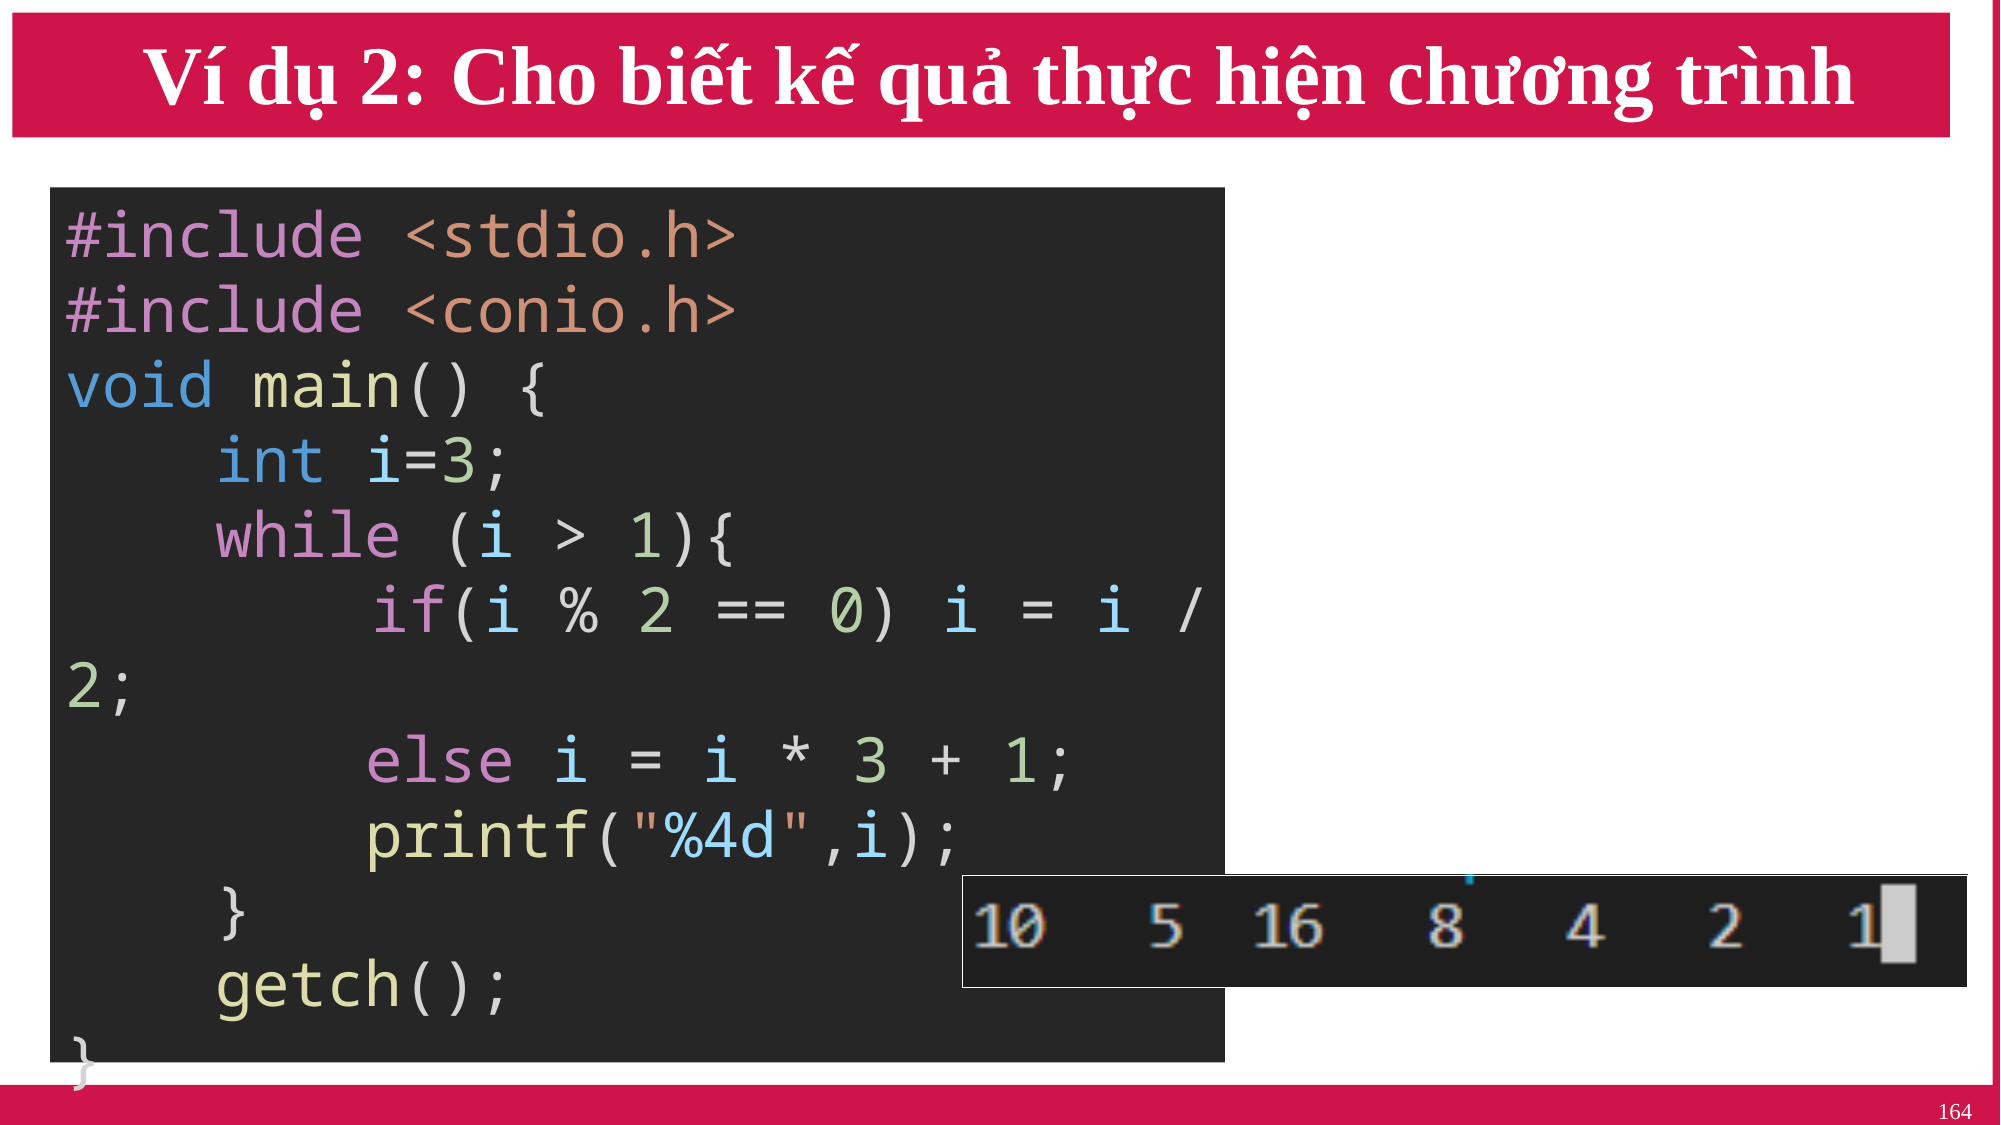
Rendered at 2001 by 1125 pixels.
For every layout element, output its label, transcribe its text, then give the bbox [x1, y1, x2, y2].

slide_number 164 [1520, 1074, 1988, 1113]
list #include <stdio.h> #include <conio.h> void main() { int i=3; while (i > 1){ if(i % 2 == 0) i = i / 2; else i = i * 3 + 1; printf("%4d",i); } getch(); } [50, 187, 1225, 1063]
picture [962, 874, 1968, 988]
title Ví dụ 2: Cho biết kế quả thực hiện chương trình [99, 24, 1900, 118]
